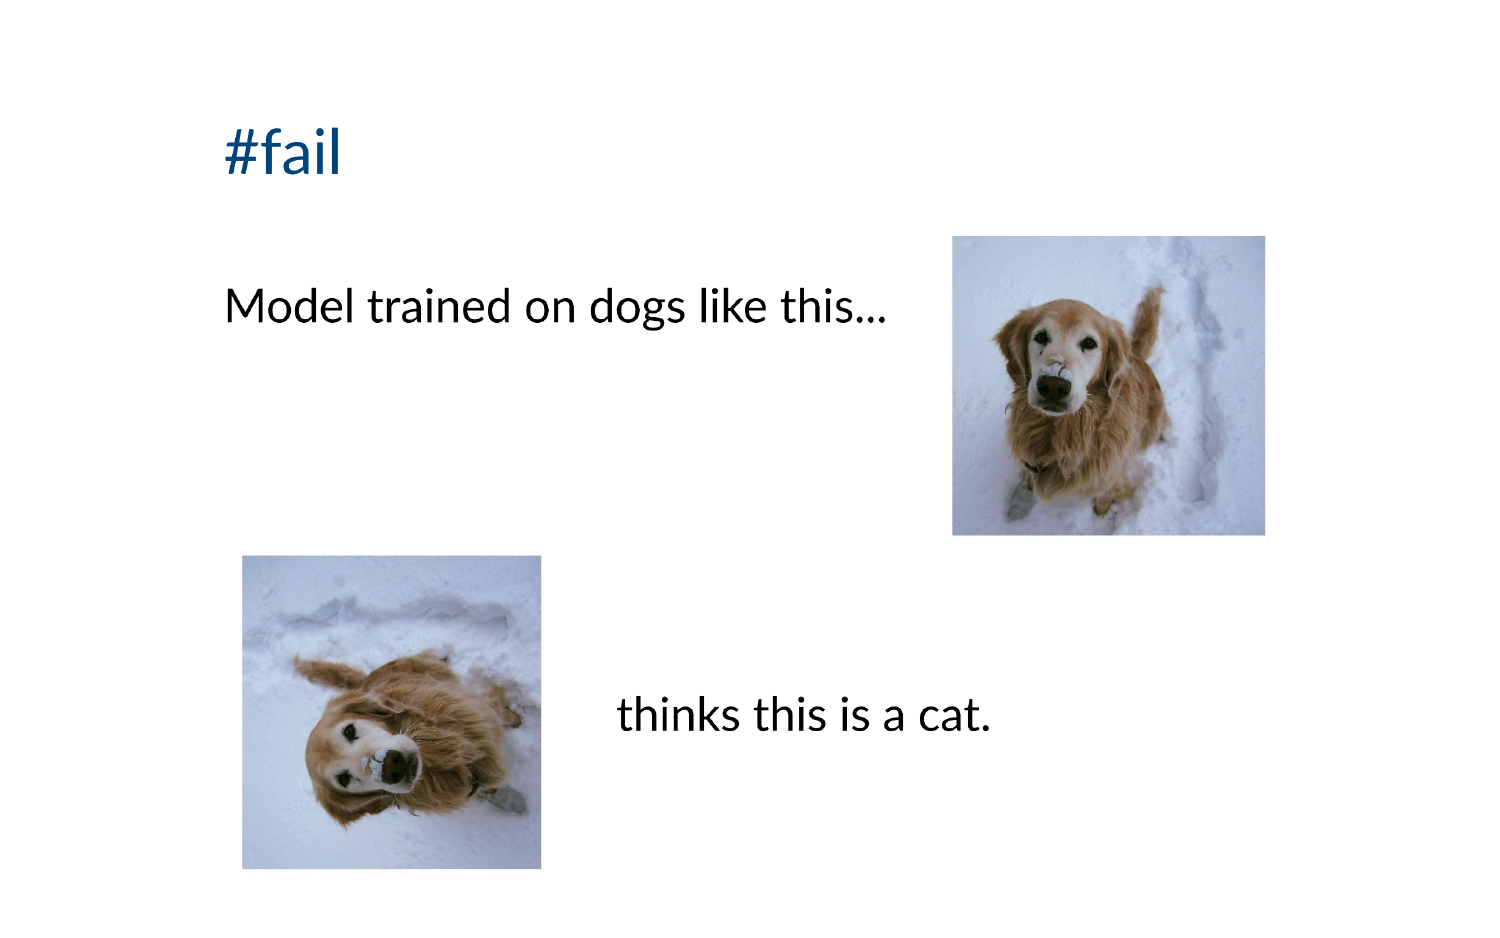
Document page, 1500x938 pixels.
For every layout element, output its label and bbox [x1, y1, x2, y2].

picture [124, 0, 1376, 938]
